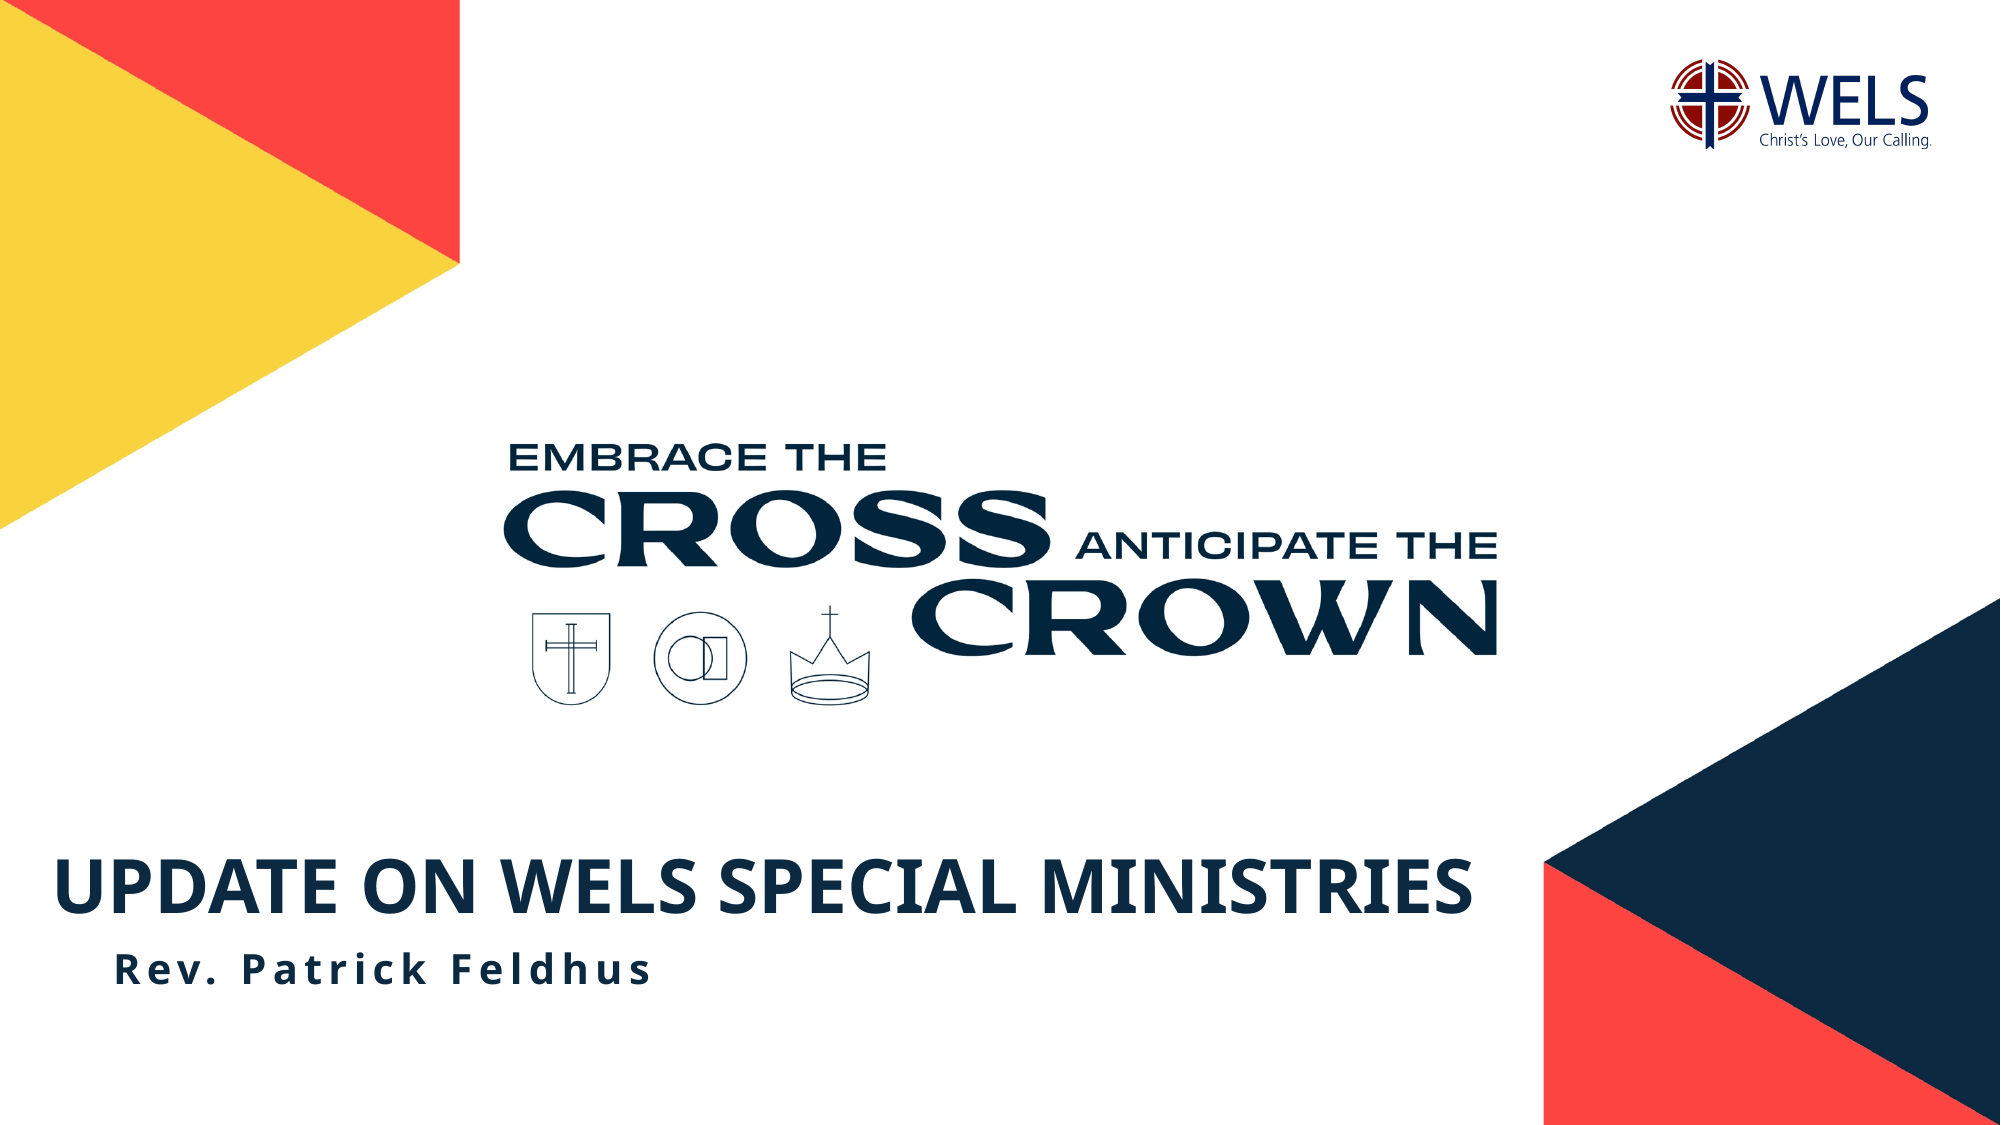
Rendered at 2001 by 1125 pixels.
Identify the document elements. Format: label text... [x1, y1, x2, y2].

text_box UPDATE ON WELS SPECIAL MINISTRIES [36, 831, 1520, 936]
text_box Rev. Patrick Feldhus [98, 935, 897, 1001]
picture [0, 0, 2000, 1125]
